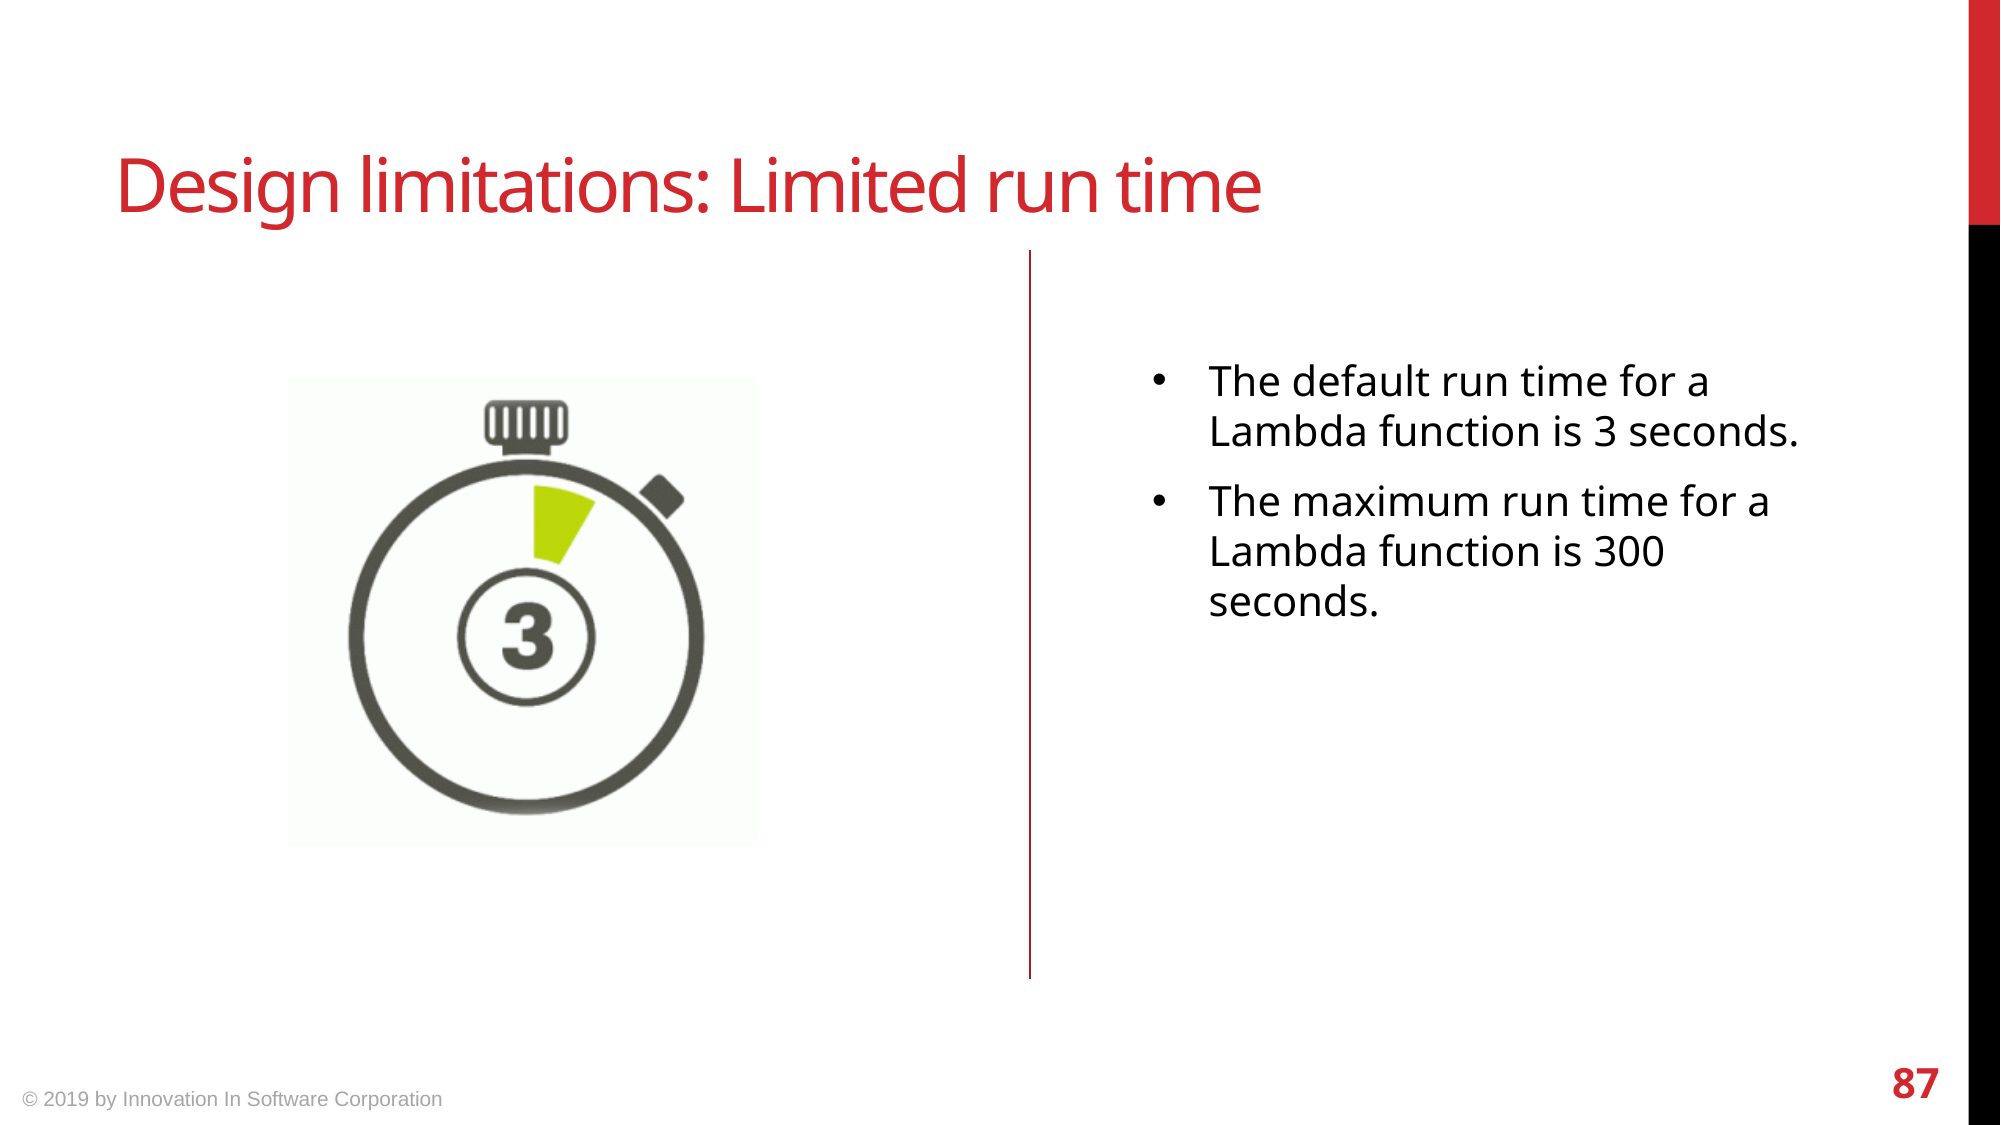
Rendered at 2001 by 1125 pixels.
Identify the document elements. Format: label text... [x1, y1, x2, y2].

title Design limitations: Limited run time [99, 25, 1786, 236]
list The default run time for a Lambda function is 3 seconds. The maximum run time for a Lambda function is 300 seconds. [1137, 235, 1858, 990]
picture [287, 377, 758, 848]
footer © 2019 by Innovation In Software Corporation [7, 1078, 758, 1125]
slide_number 87 [1739, 1045, 1956, 1125]
